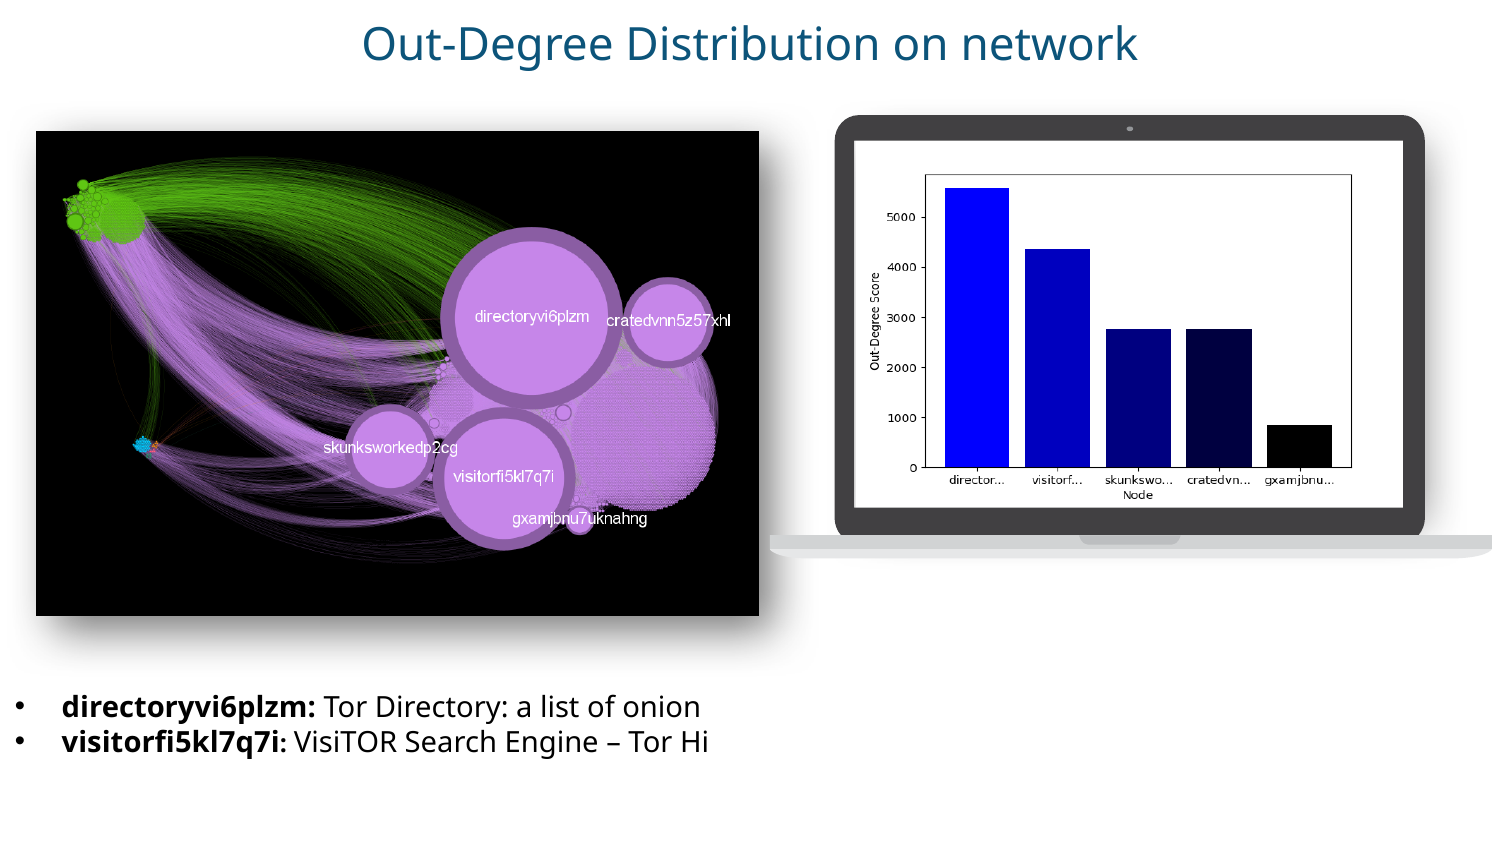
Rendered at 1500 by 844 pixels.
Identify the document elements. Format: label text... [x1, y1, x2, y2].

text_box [769, 114, 1492, 559]
picture [36, 130, 760, 616]
title Out-Degree Distribution on network [0, 0, 1500, 94]
text_box directoryvi6plzm: Tor Directory: a list of onion visitorfi5kl7q7i: VisiTOR Search Engine – Tor Hi [0, 680, 1500, 766]
